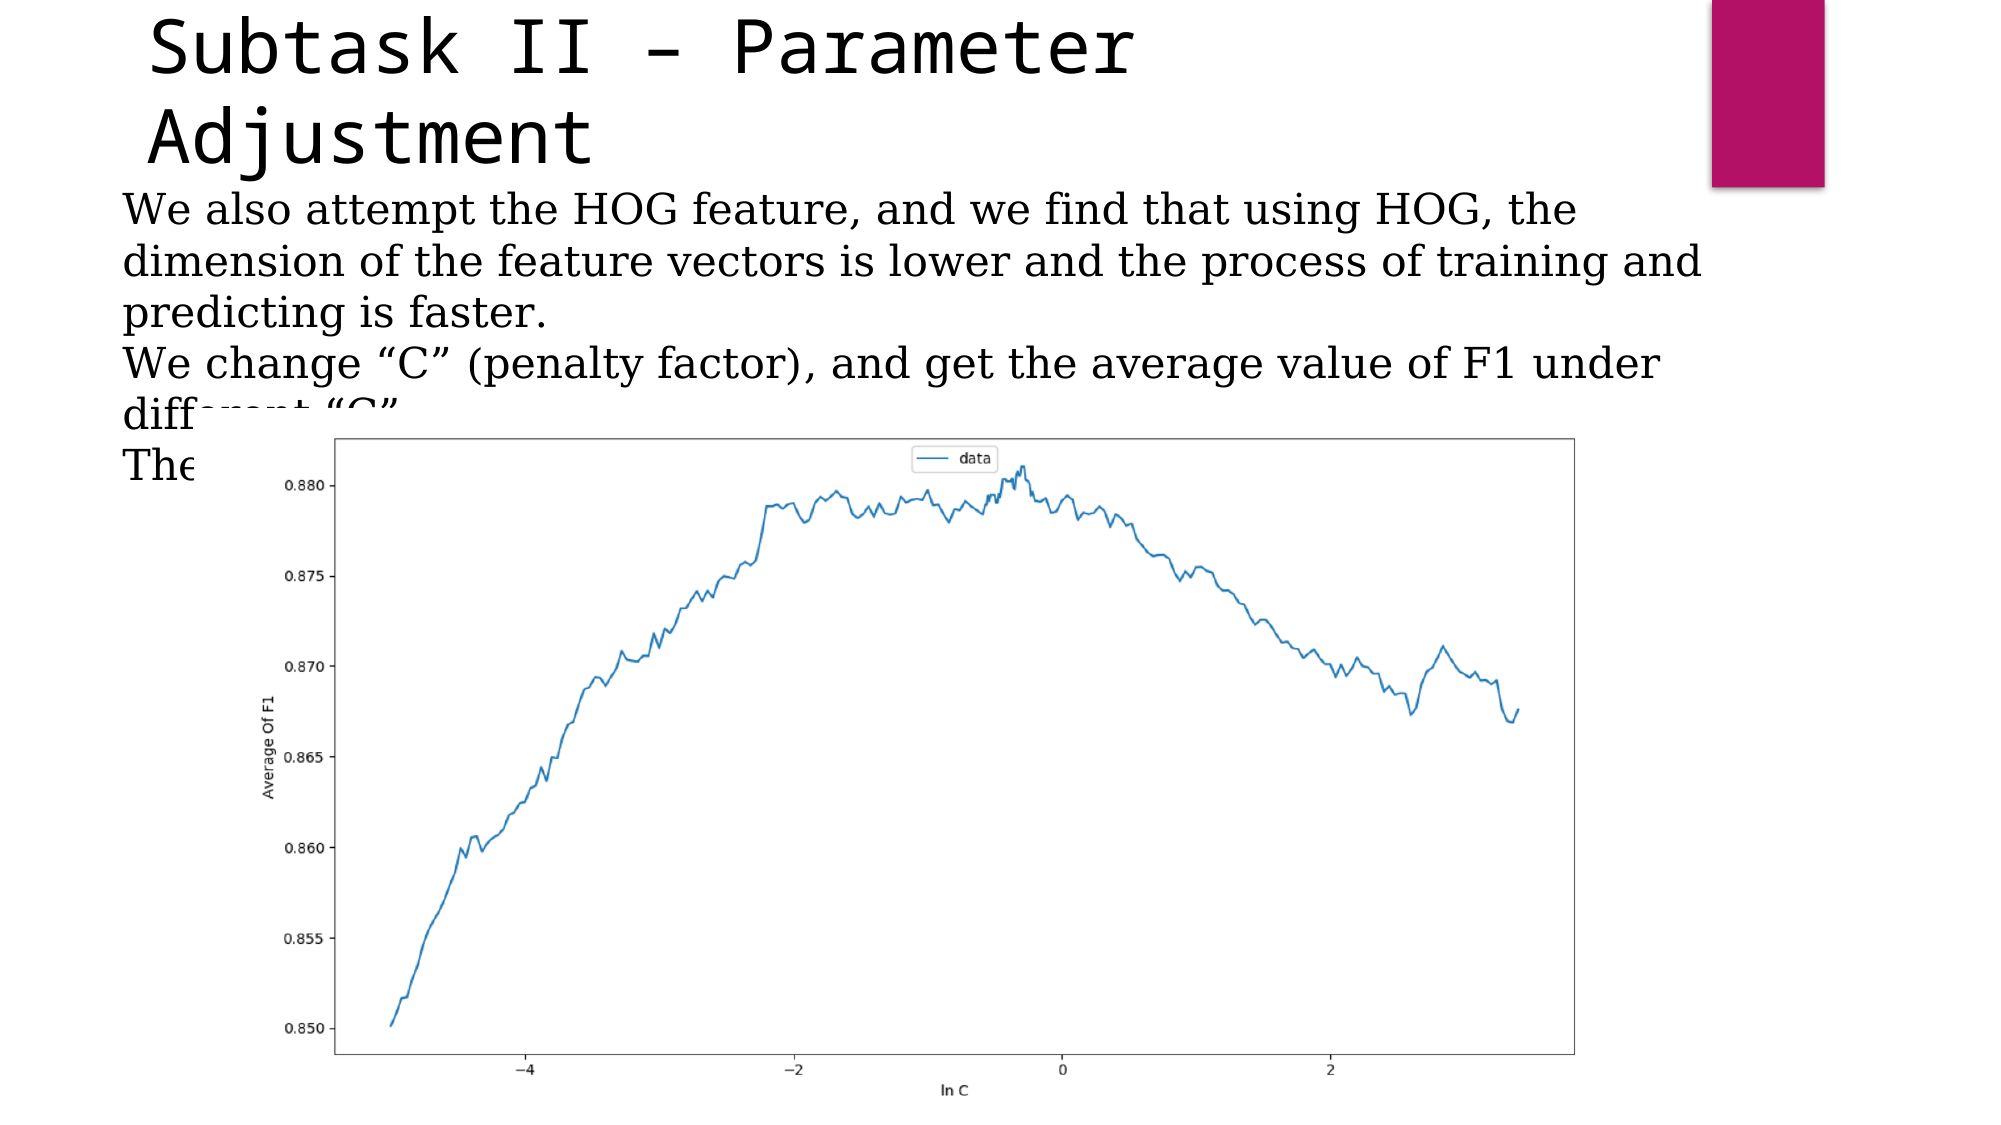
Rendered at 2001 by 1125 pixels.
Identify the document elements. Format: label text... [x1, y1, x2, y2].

picture [194, 408, 1655, 1125]
text_box Subtask II – Parameter Adjustment [131, 30, 1569, 147]
